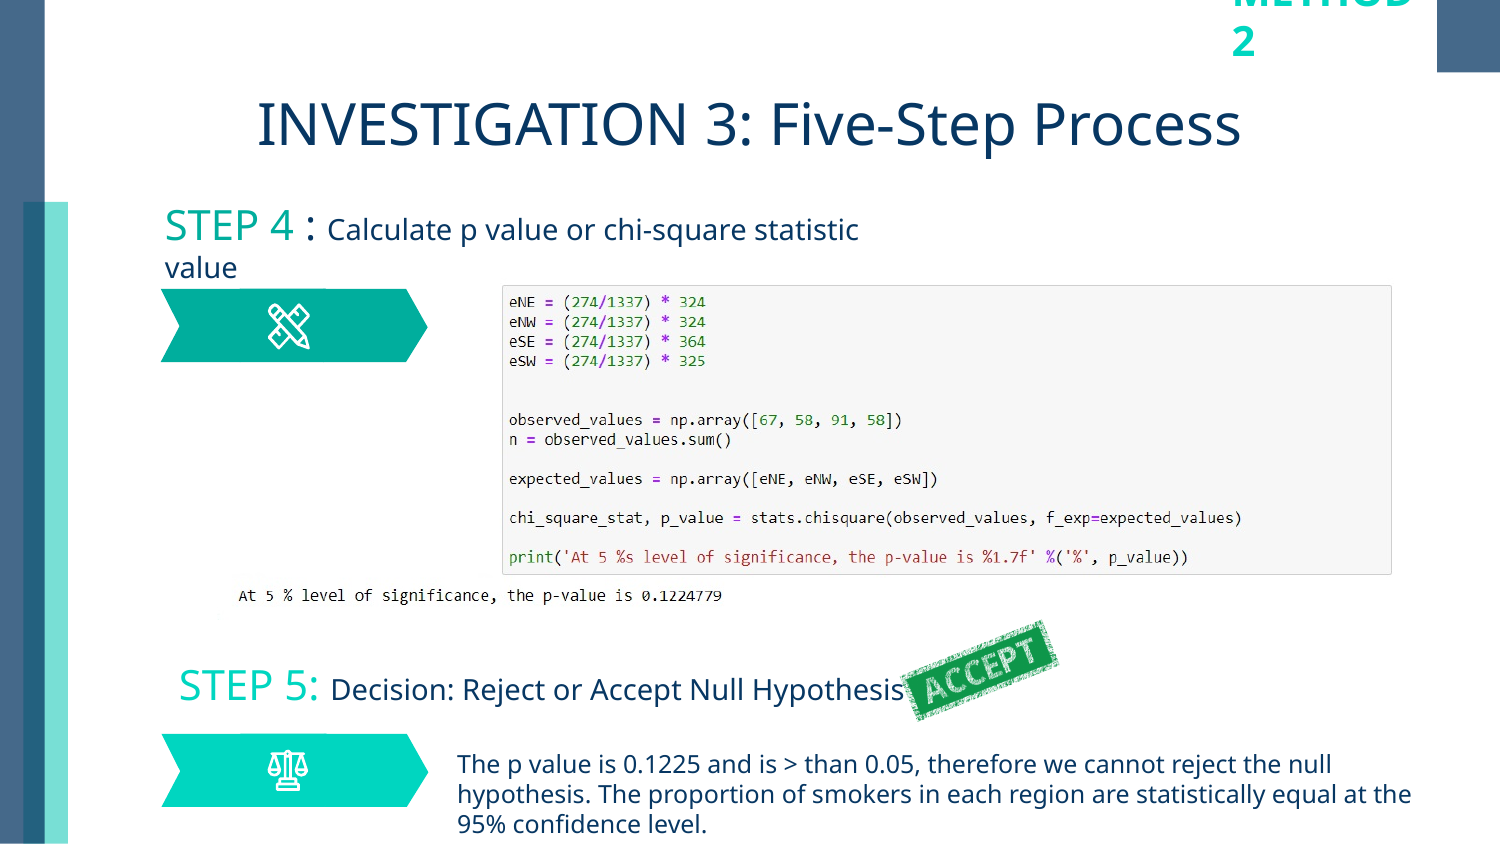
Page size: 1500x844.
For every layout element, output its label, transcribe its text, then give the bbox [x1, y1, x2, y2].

text_box METHOD 2 [1231, 2, 1439, 65]
text_box The p value is 0.1225 and is > than 0.05, therefore we cannot reject the null hypothesis. The proportion of smokers in each region are statistically equal at the 95% confidence level. [442, 722, 1454, 835]
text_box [161, 733, 429, 808]
text_box STEP 4 : Calculate p value or chi-square statistic value [149, 203, 936, 250]
title INVESTIGATION 3: Five-Step Process [118, 88, 1382, 156]
text_box STEP 5: Decision: Reject or Accept Null Hypothesis [163, 646, 900, 693]
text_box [160, 288, 428, 363]
picture [217, 278, 1397, 721]
